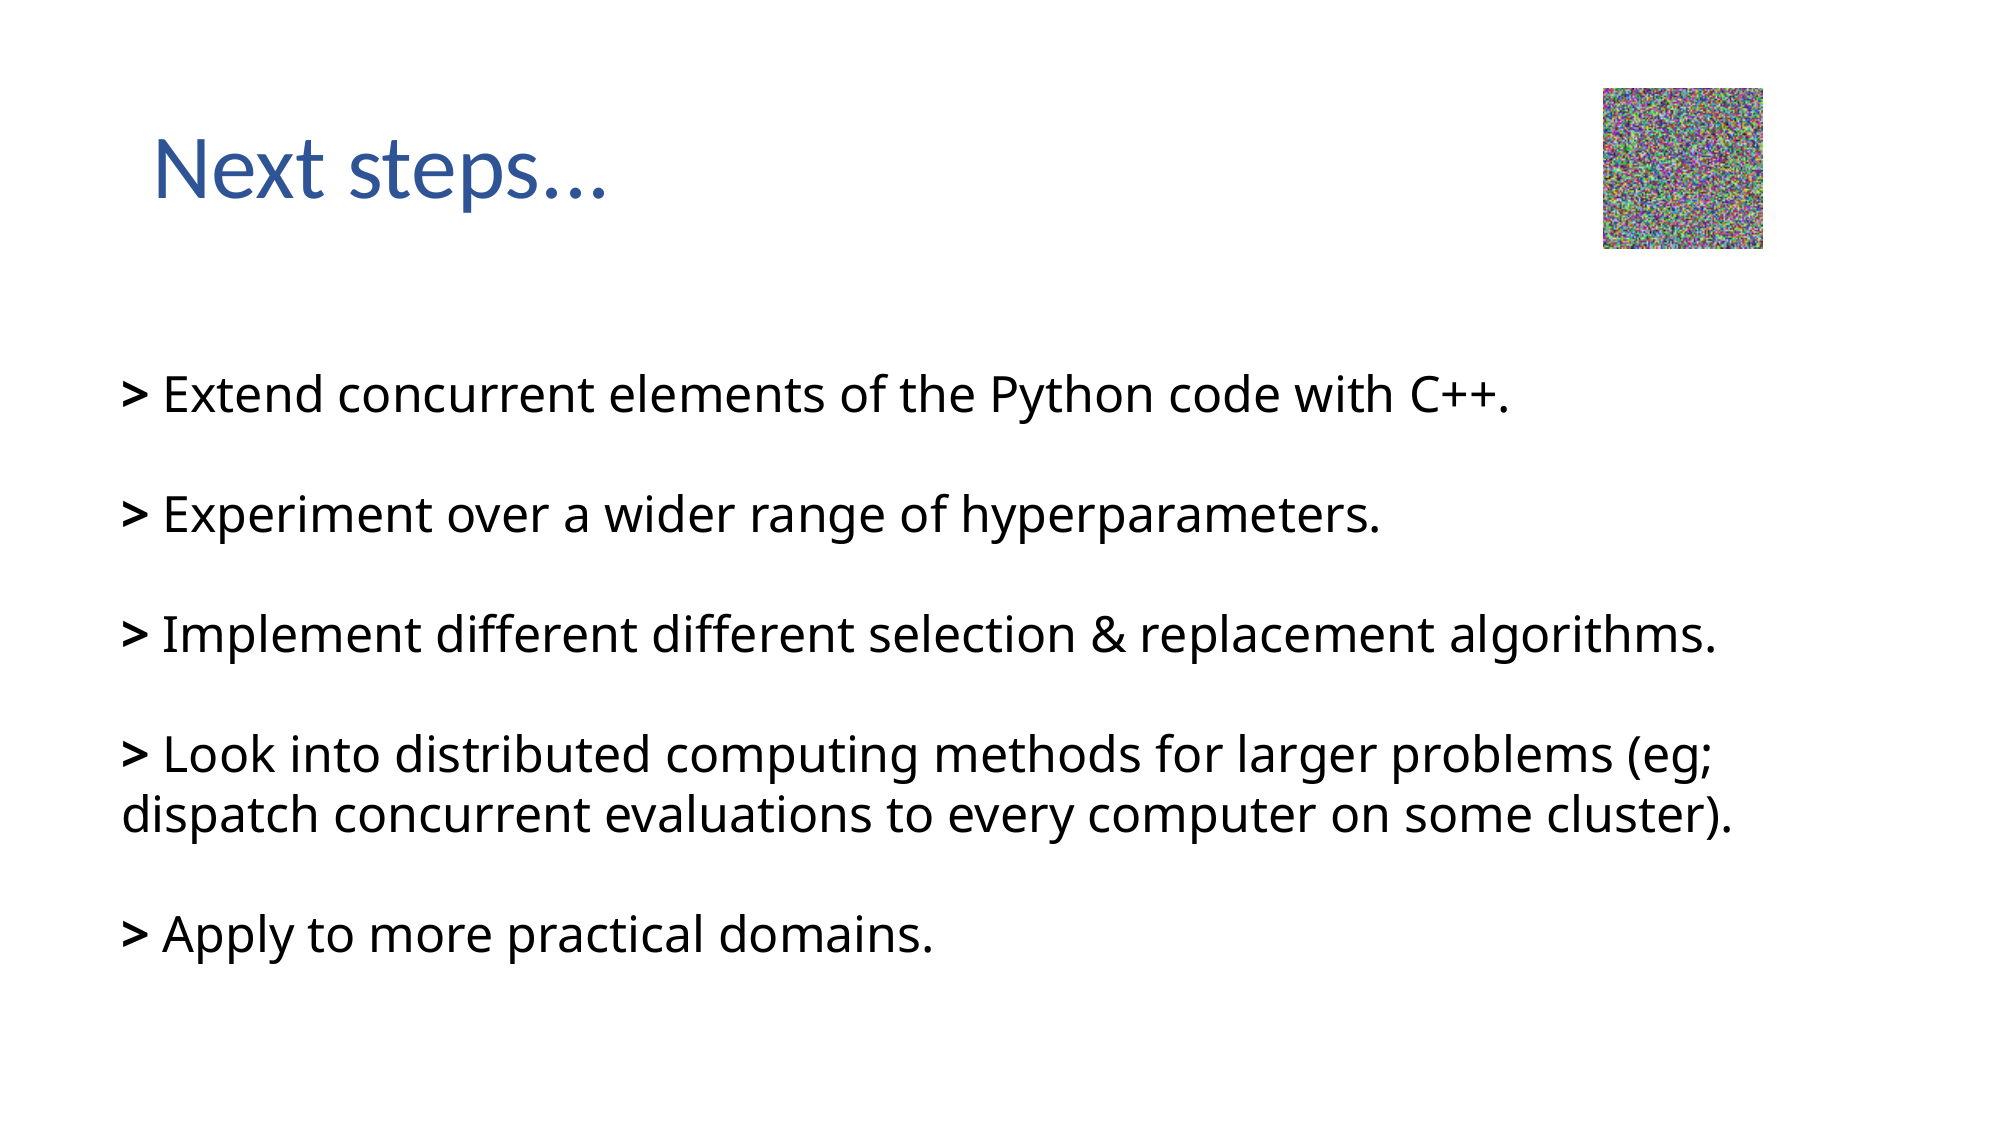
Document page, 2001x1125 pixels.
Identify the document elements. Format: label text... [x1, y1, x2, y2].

picture [1603, 88, 1764, 249]
title Next steps... [137, 59, 1863, 278]
text_box > Extend concurrent elements of the Python code with C++. > Experiment over a wider range of hyperparameters. > Implement different different selection & replacement algorithms. > Look into distributed computing methods for larger problems (eg; dispatch concurrent evaluations to every computer on some cluster). > Apply to more practical domains. [106, 347, 1846, 956]
